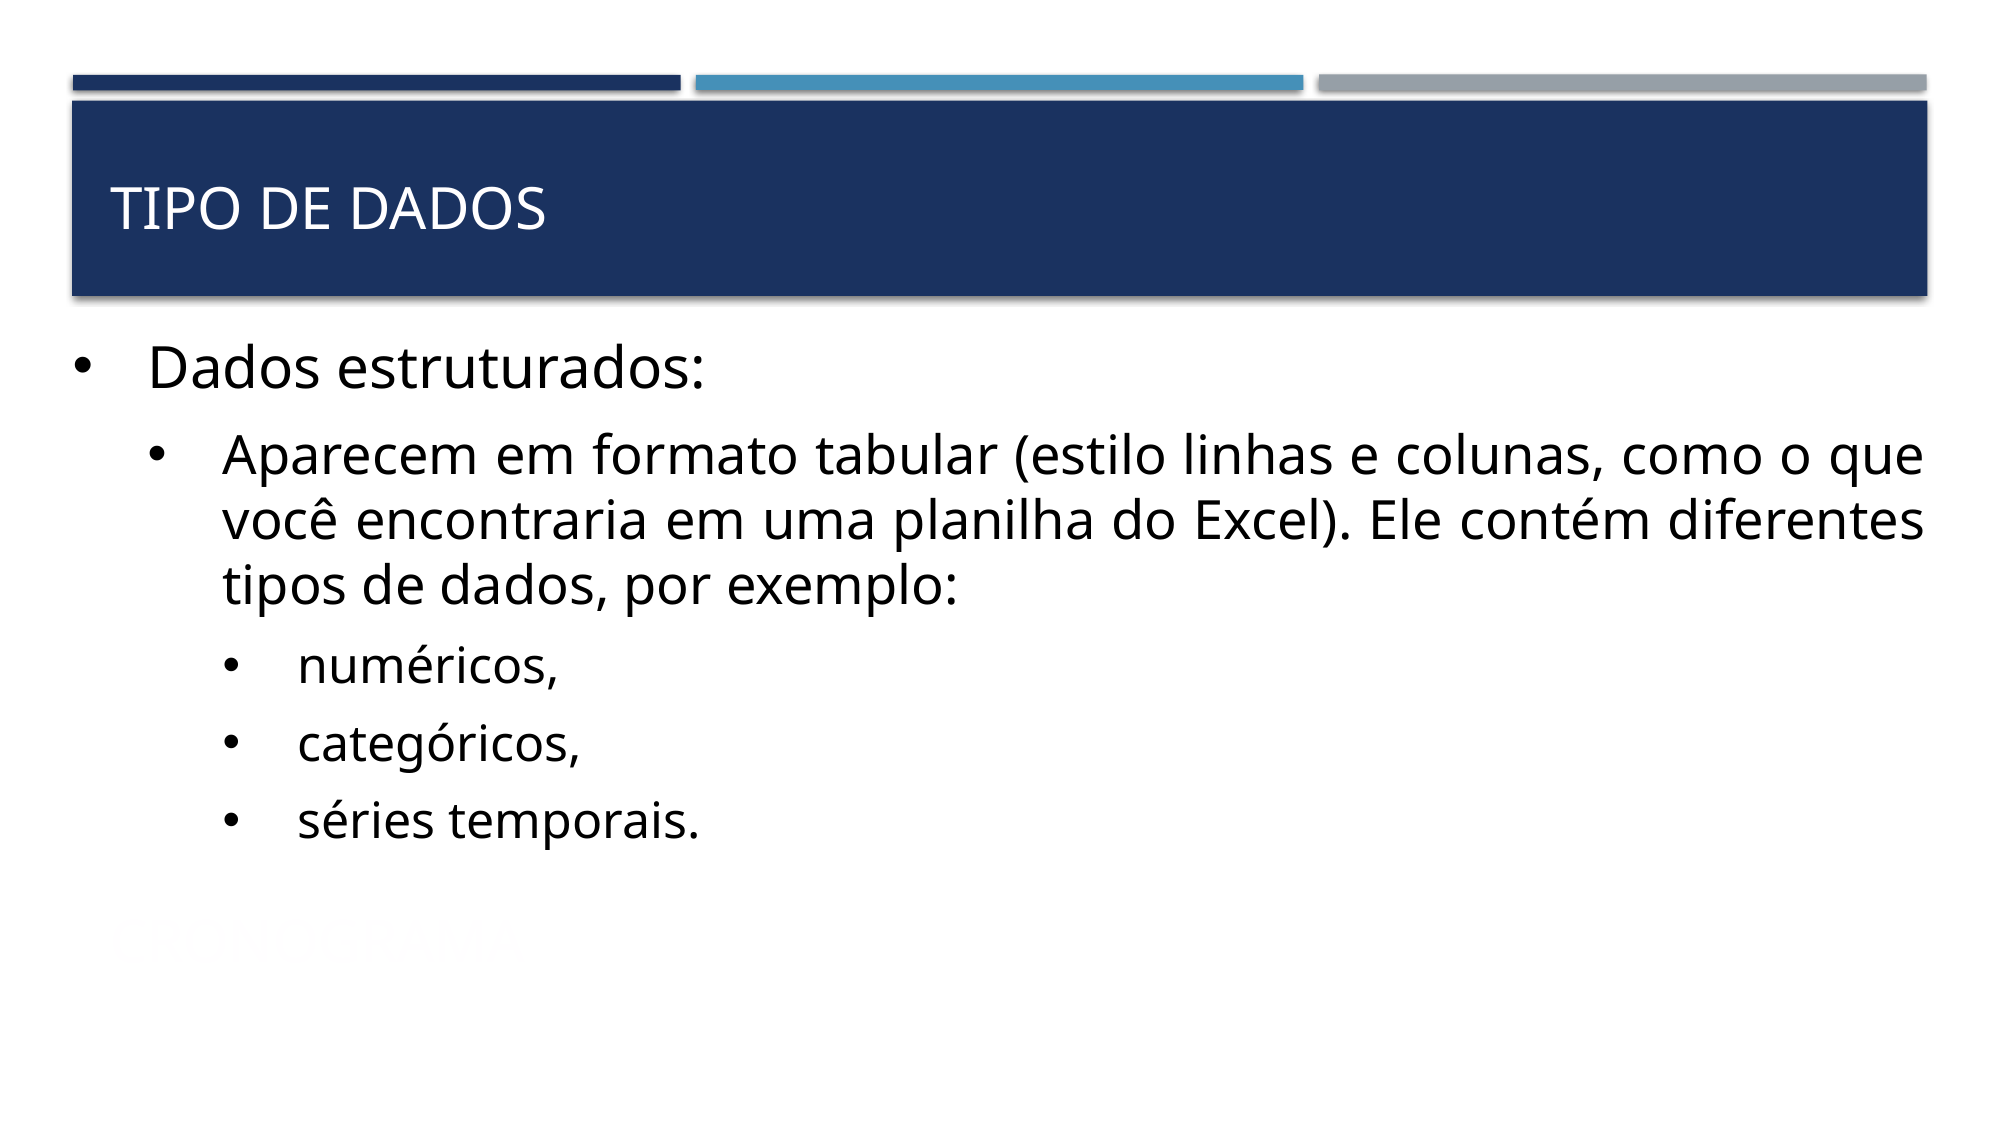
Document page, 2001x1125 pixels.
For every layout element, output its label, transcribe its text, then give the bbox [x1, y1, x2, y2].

text_box tipo de dados [95, 130, 1905, 249]
text_box Dados estruturados: Aparecem em formato tabular (estilo linhas e colunas, como o que você encontraria em uma planilha do Excel). Ele contém diferentes tipos de dados, por exemplo: numéricos, categóricos, séries temporais. [72, 329, 1928, 1040]
